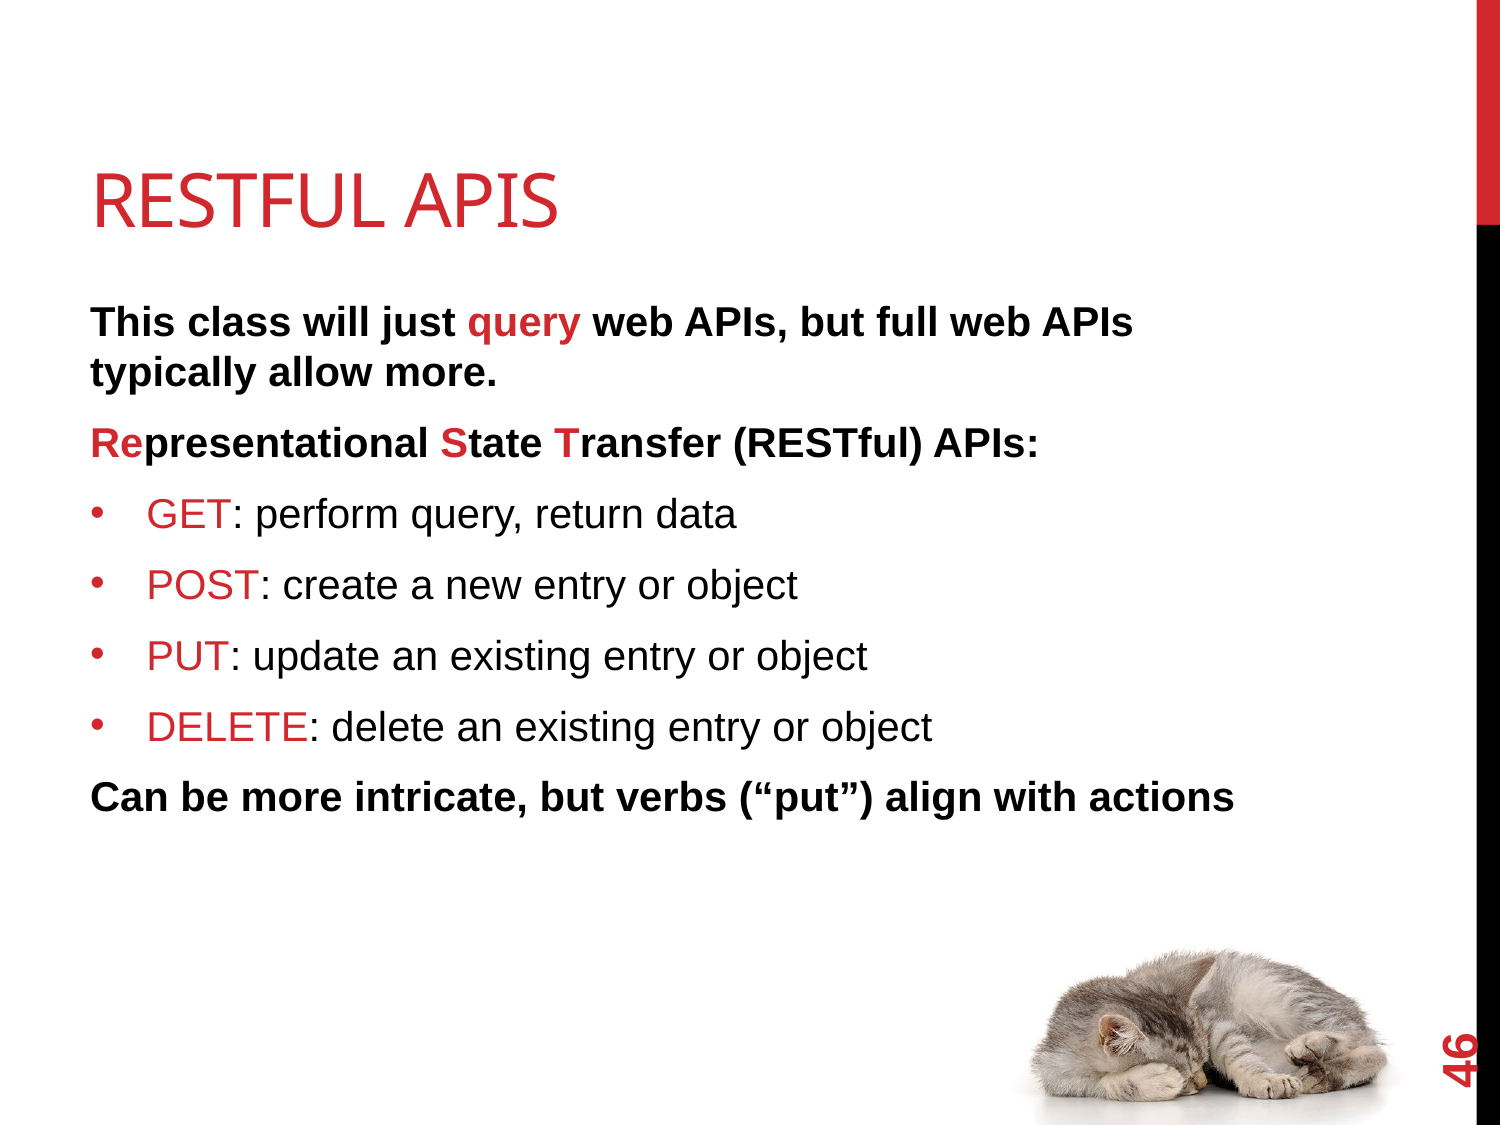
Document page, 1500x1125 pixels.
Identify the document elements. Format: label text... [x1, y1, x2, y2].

title Restful APIs [75, 25, 1025, 250]
picture [983, 933, 1439, 1125]
list This class will just query web APIs, but full web APIs typically allow more. Representational State Transfer (RESTful) APIs: GET: perform query, return data POST: create a new entry or object PUT: update an existing entry or object DELETE: delete an existing entry or object Can be more intricate, but verbs (“put”) align with actions [75, 287, 1325, 1005]
slide_number 46 [1427, 887, 1488, 1104]
